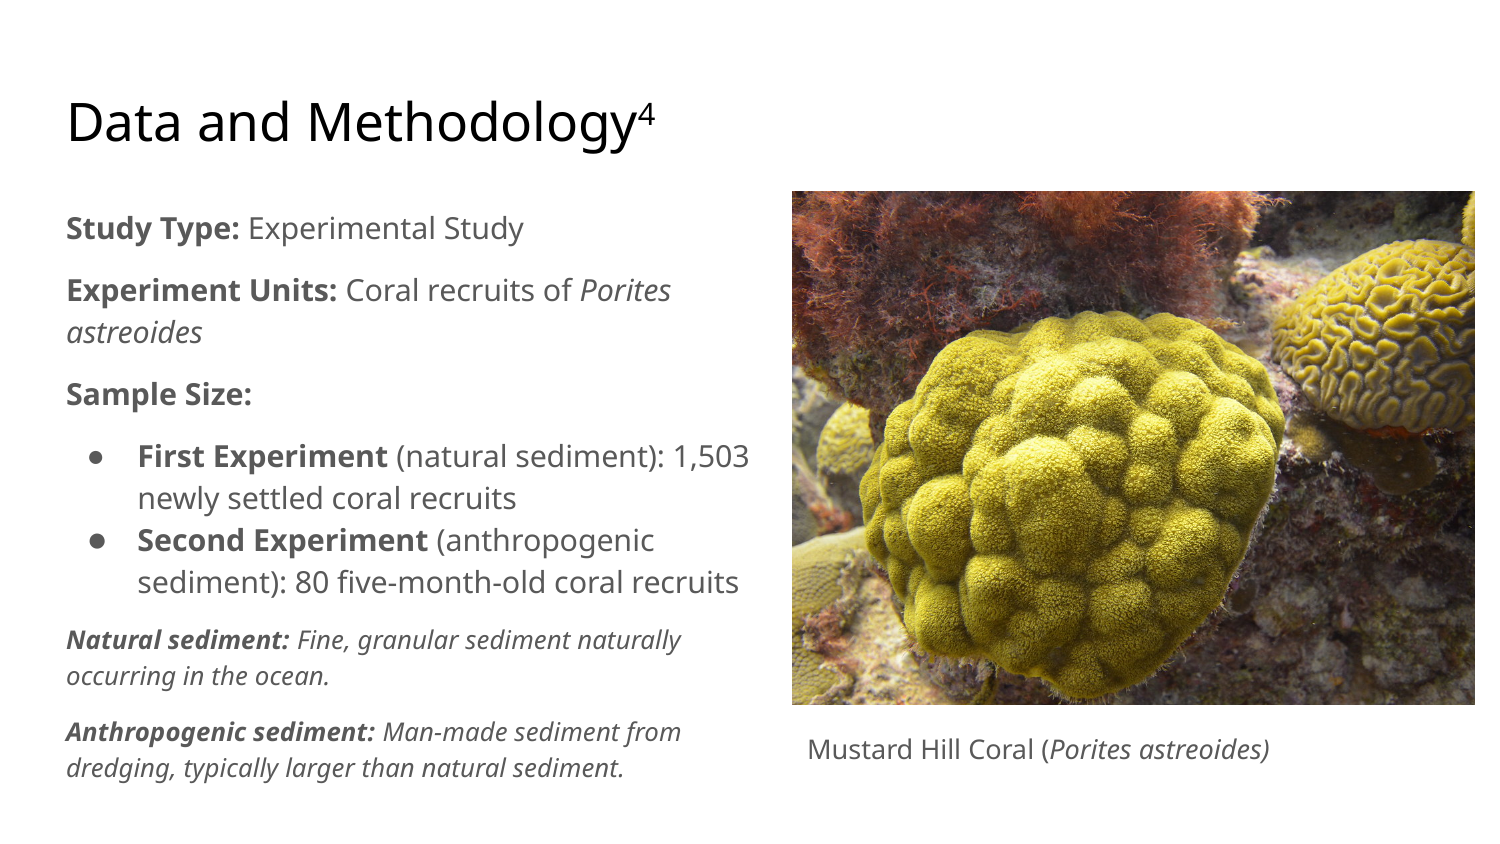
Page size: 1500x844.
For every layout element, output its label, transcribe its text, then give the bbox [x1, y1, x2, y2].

list Study Type: Experimental Study Experiment Units: Coral recruits of Porites astreoides Sample Size: First Experiment (natural sediment): 1,503 newly settled coral recruits Second Experiment (anthropogenic sediment): 80 five-month-old coral recruits Natural sediment: Fine, granular sediment naturally occurring in the ocean. Anthropogenic sediment: Man-made sediment from dredging, typically larger than natural sediment. [51, 189, 768, 801]
text_box Mustard Hill Coral (Porites astreoides) [792, 717, 1429, 768]
picture [791, 191, 1476, 705]
title Data and Methodology4 [51, 72, 1449, 167]
